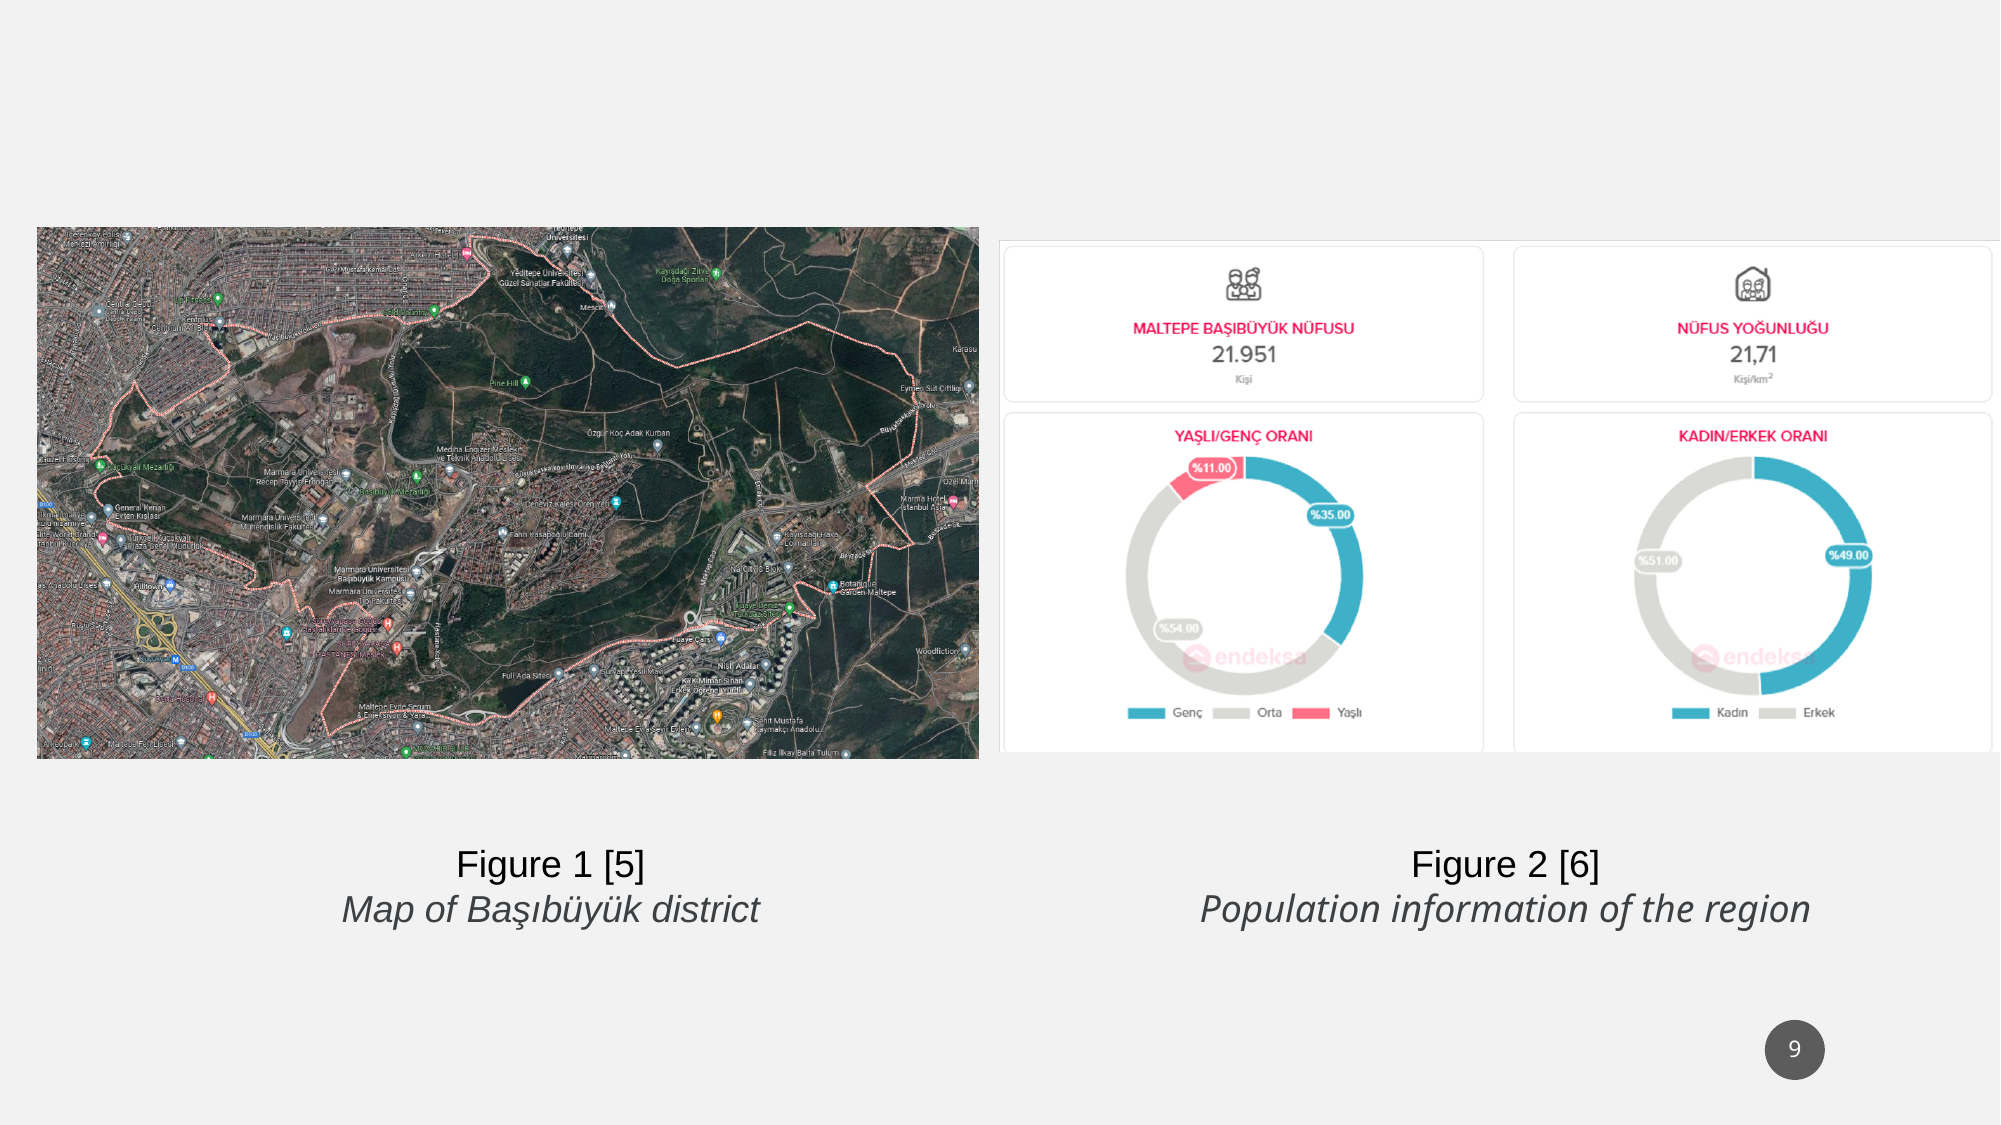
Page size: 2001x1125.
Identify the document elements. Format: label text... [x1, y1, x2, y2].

text_box Figure 1 [5] Map of Başıbüyük district [313, 832, 789, 938]
picture [999, 240, 2000, 752]
text_box Figure 2 [6] Population information of the region [1180, 832, 1831, 938]
slide_number 9 [1764, 1019, 1825, 1080]
picture [36, 227, 979, 759]
